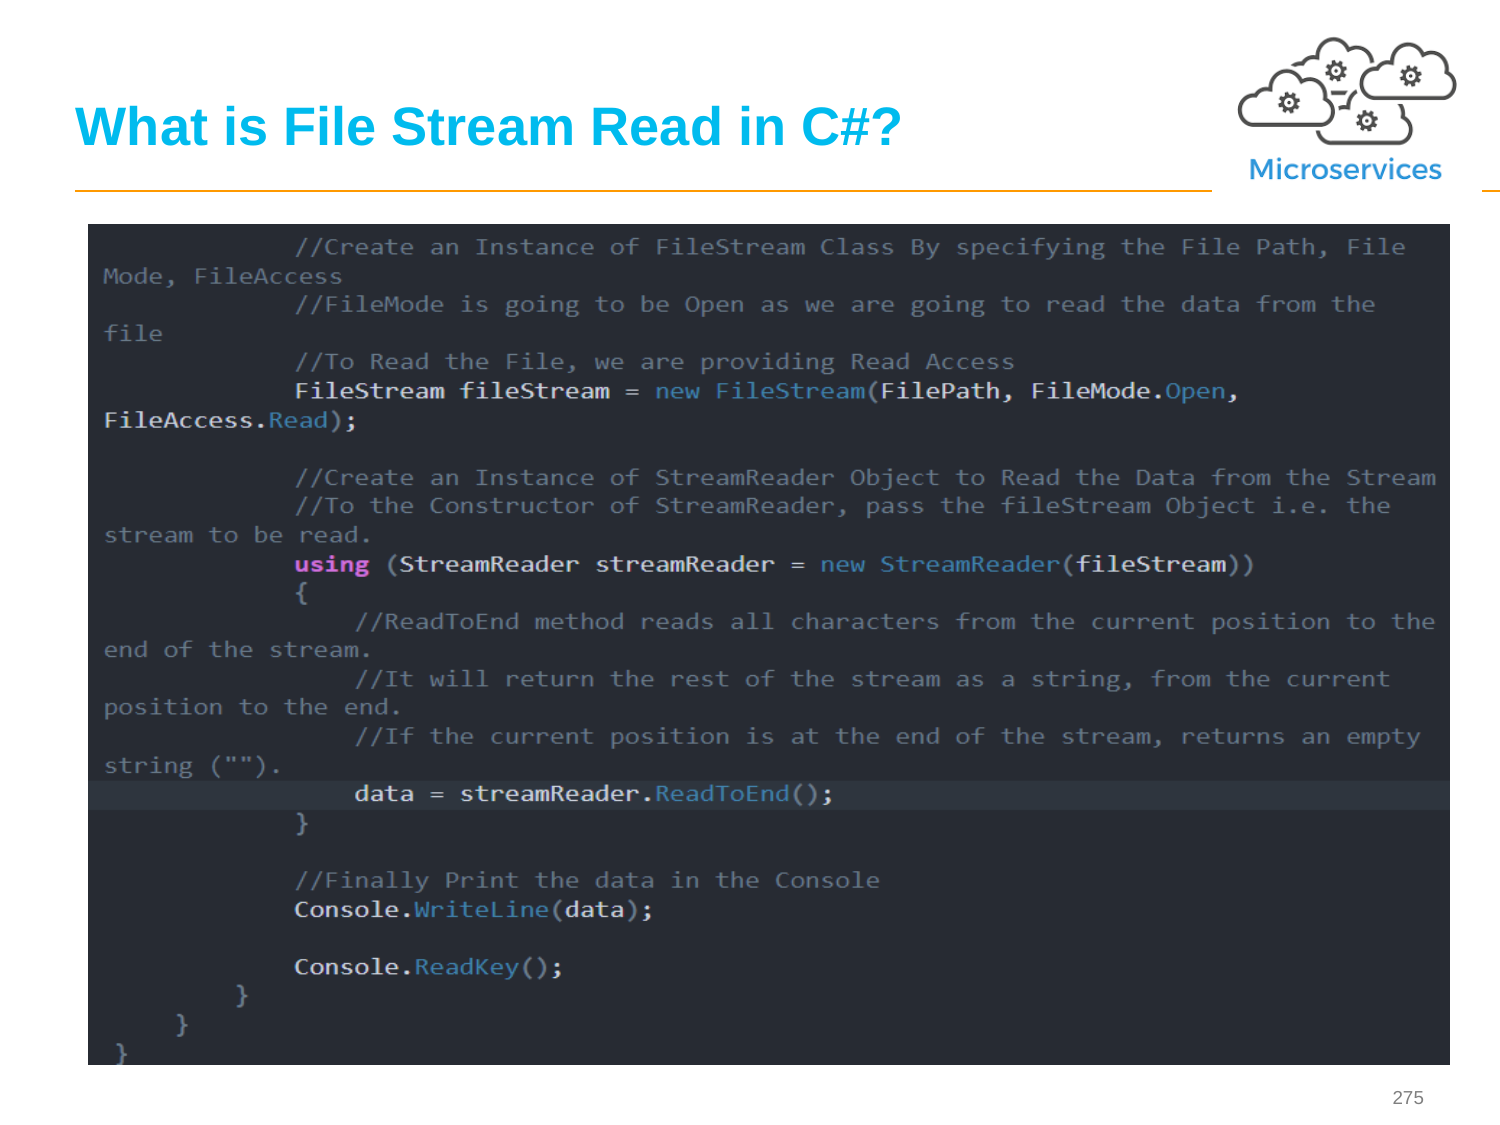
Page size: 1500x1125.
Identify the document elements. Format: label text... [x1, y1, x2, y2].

picture [87, 224, 1451, 1065]
picture [1212, 1, 1482, 203]
title What is File Stream Read in C#? [75, 27, 1422, 157]
